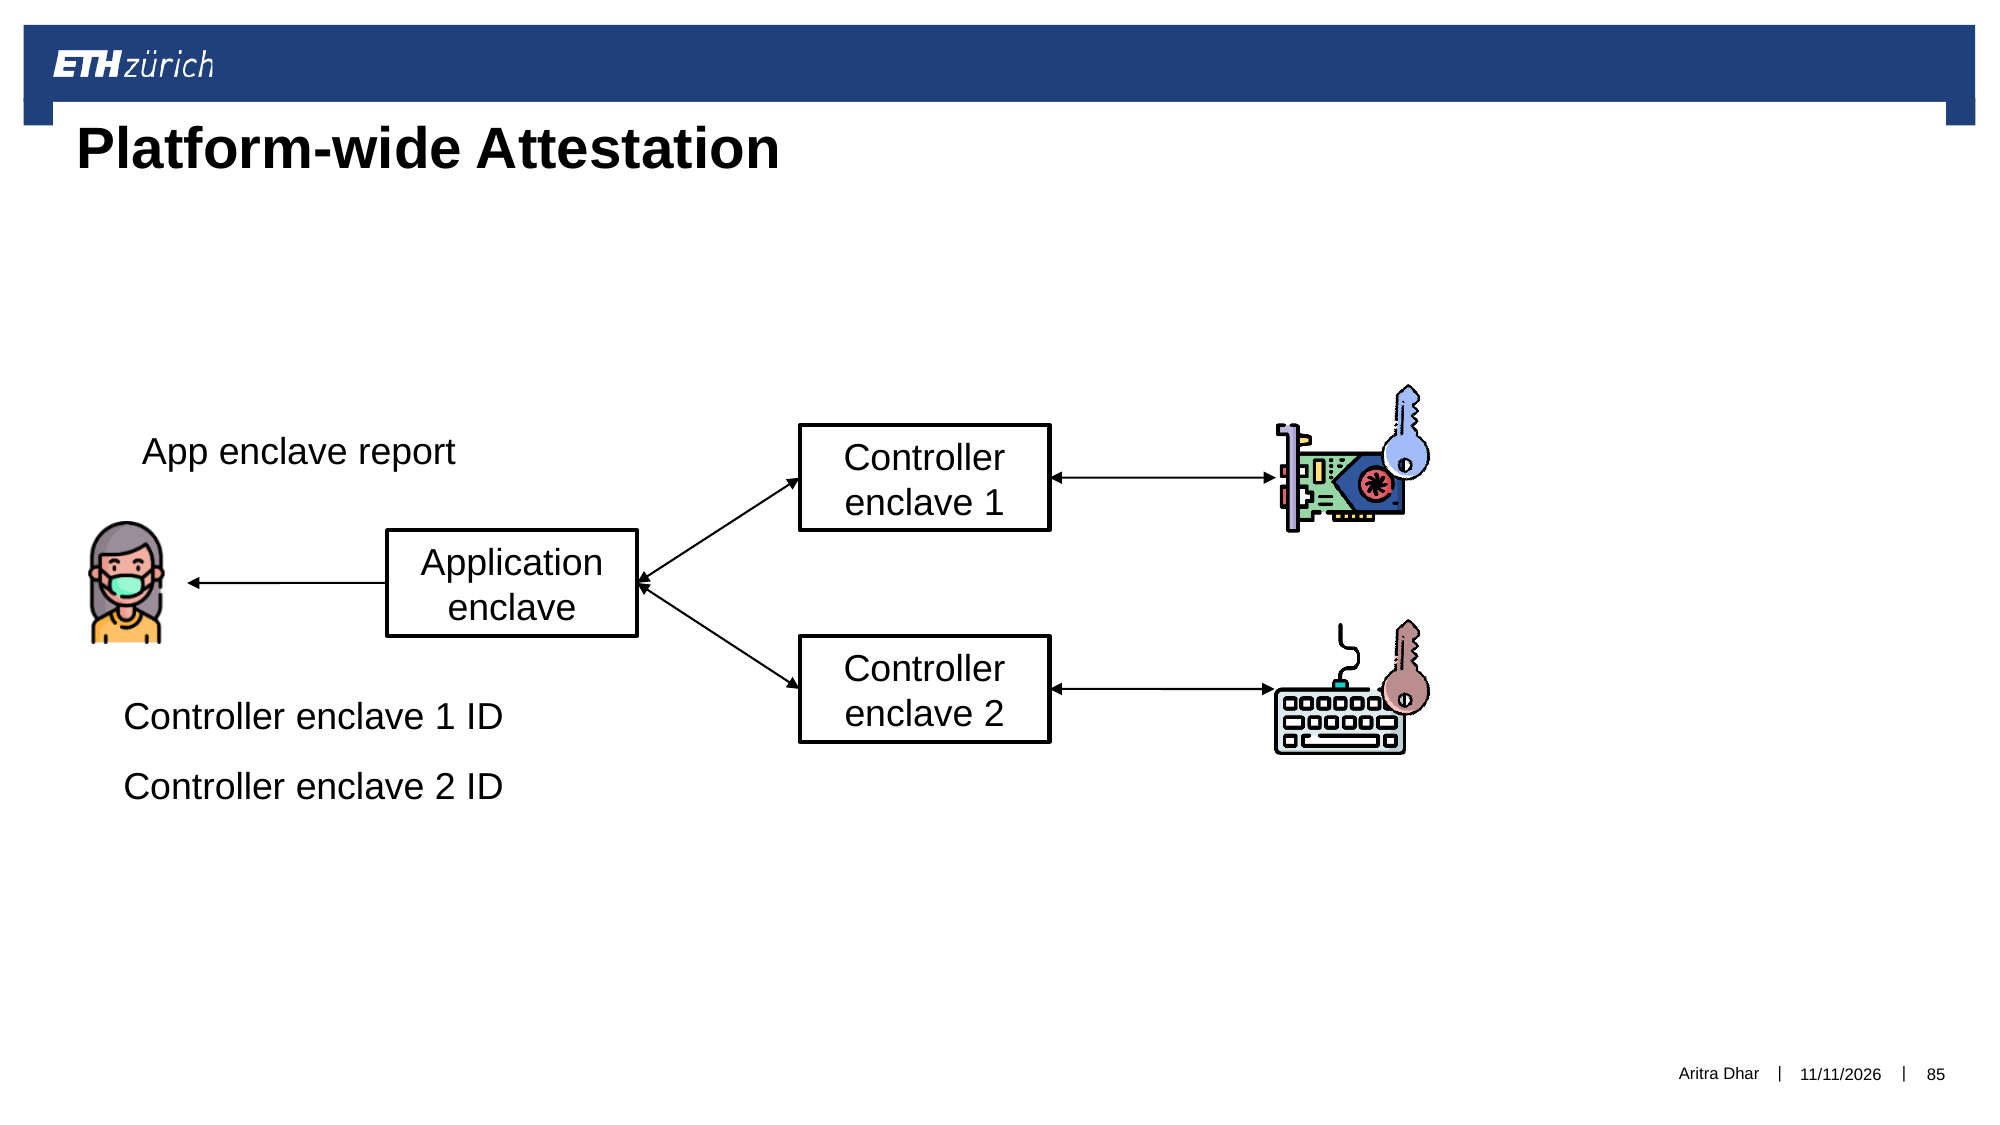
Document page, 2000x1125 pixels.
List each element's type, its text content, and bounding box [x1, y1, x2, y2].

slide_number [1790, 1034, 1892, 1112]
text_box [636, 582, 800, 690]
footer Aritra Dhar [999, 1034, 1760, 1111]
text_box App enclave report [127, 419, 471, 479]
picture [1274, 623, 1444, 755]
picture [1275, 383, 1459, 542]
text_box Application enclave [385, 528, 631, 638]
text_box Controller enclave 1 [798, 423, 1052, 532]
text_box Controller enclave 2 [798, 634, 1052, 744]
slide_number 85 [1906, 1034, 1966, 1112]
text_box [636, 477, 800, 582]
text_box Controller enclave 1 ID [108, 684, 519, 745]
text_box Controller enclave 2 ID [108, 754, 519, 815]
picture [64, 521, 188, 645]
title Platform-wide Attestation [53, 101, 1946, 262]
